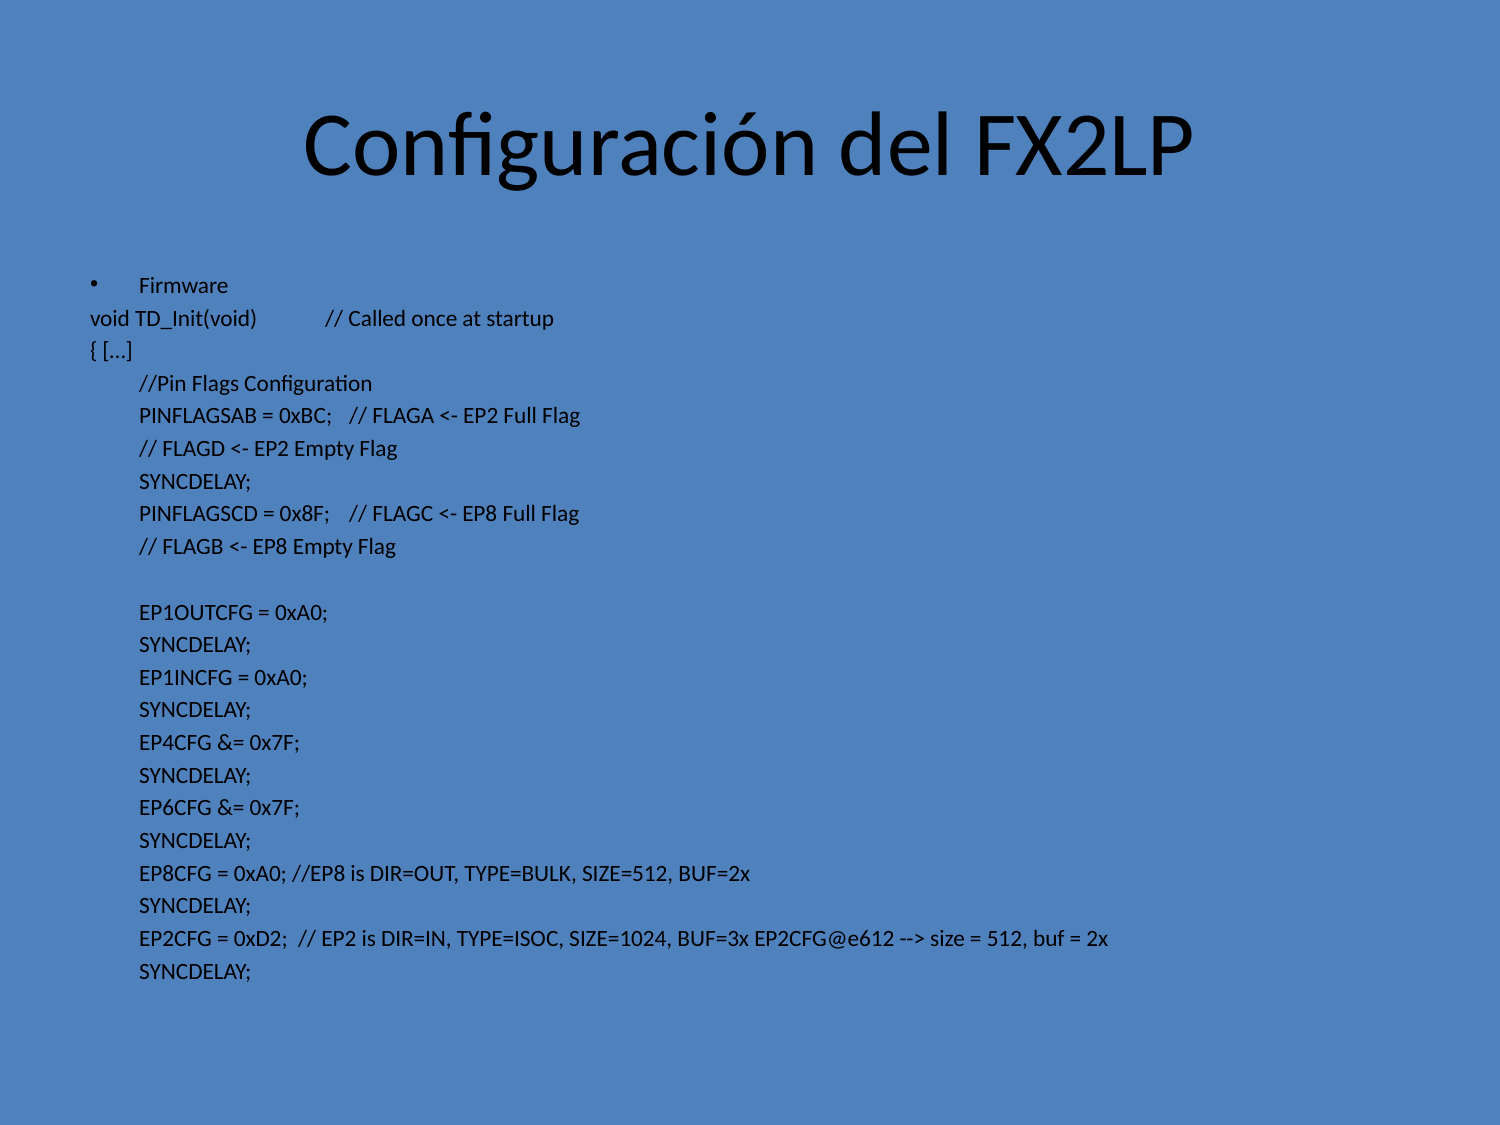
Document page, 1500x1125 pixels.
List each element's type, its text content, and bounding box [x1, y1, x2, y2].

list Firmware void TD_Init(void) // Called once at startup { […] //Pin Flags Configuration PINFLAGSAB = 0xBC; // FLAGA <- EP2 Full Flag // FLAGD <- EP2 Empty Flag SYNCDELAY; PINFLAGSCD = 0x8F; // FLAGC <- EP8 Full Flag // FLAGB <- EP8 Empty Flag EP1OUTCFG = 0xA0; SYNCDELAY; EP1INCFG = 0xA0; SYNCDELAY; EP4CFG &= 0x7F; SYNCDELAY; EP6CFG &= 0x7F; SYNCDELAY; EP8CFG = 0xA0; //EP8 is DIR=OUT, TYPE=BULK, SIZE=512, BUF=2x SYNCDELAY; EP2CFG = 0xD2; // EP2 is DIR=IN, TYPE=ISOC, SIZE=1024, BUF=3x EP2CFG@e612 --> size = 512, buf = 2x SYNCDELAY; [75, 262, 1425, 1005]
title Configuración del FX2LP [75, 45, 1425, 233]
